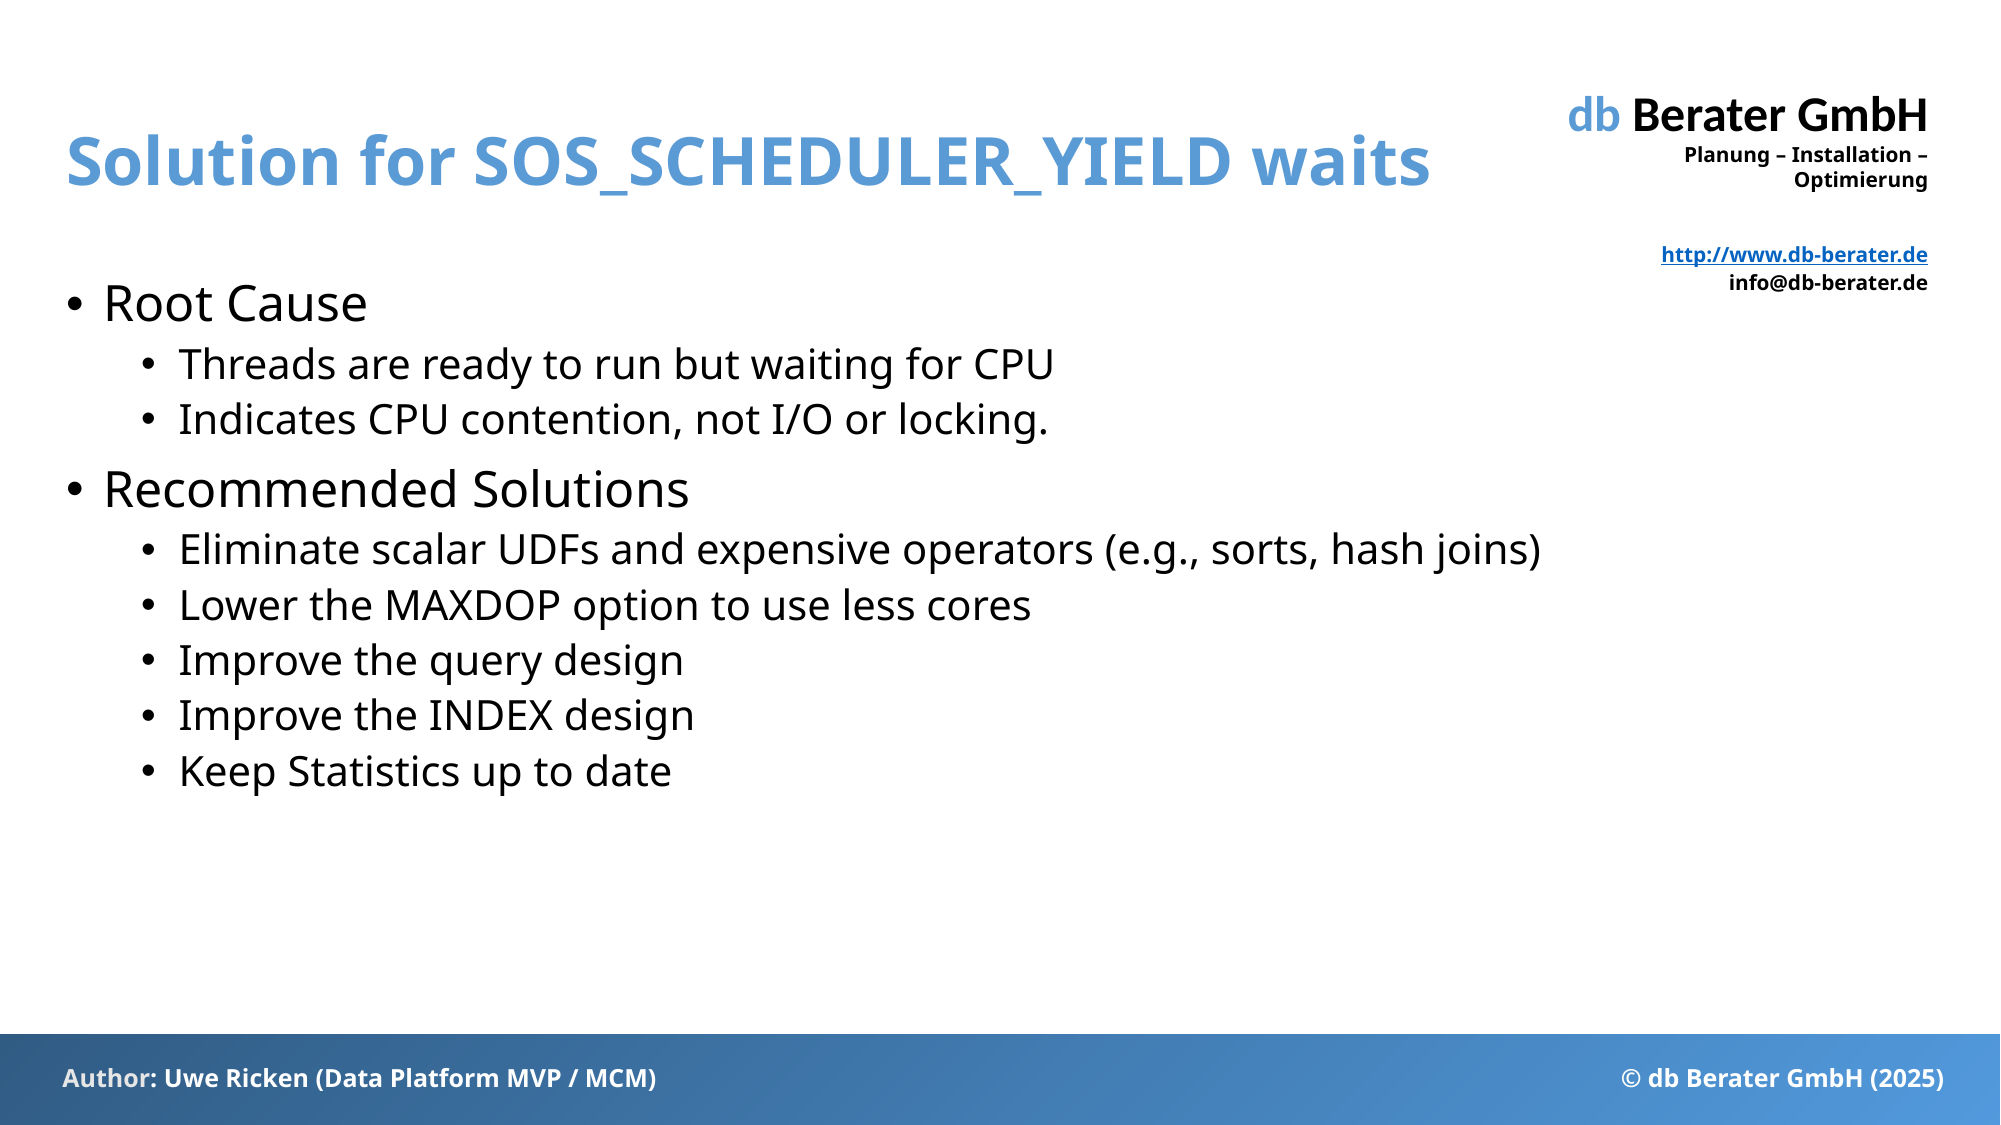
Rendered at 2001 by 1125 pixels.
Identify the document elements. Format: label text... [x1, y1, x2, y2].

list Root Cause Threads are ready to run but waiting for CPU Indicates CPU contention, not I/O or locking. Recommended Solutions Eliminate scalar UDFs and expensive operators (e.g., sorts, hash joins) Lower the MAXDOP option to use less cores Improve the query design Improve the INDEX design Keep Statistics up to date [54, 273, 1945, 1024]
title Solution for SOS_SCHEDULER_YIELD waits [54, 72, 1538, 256]
